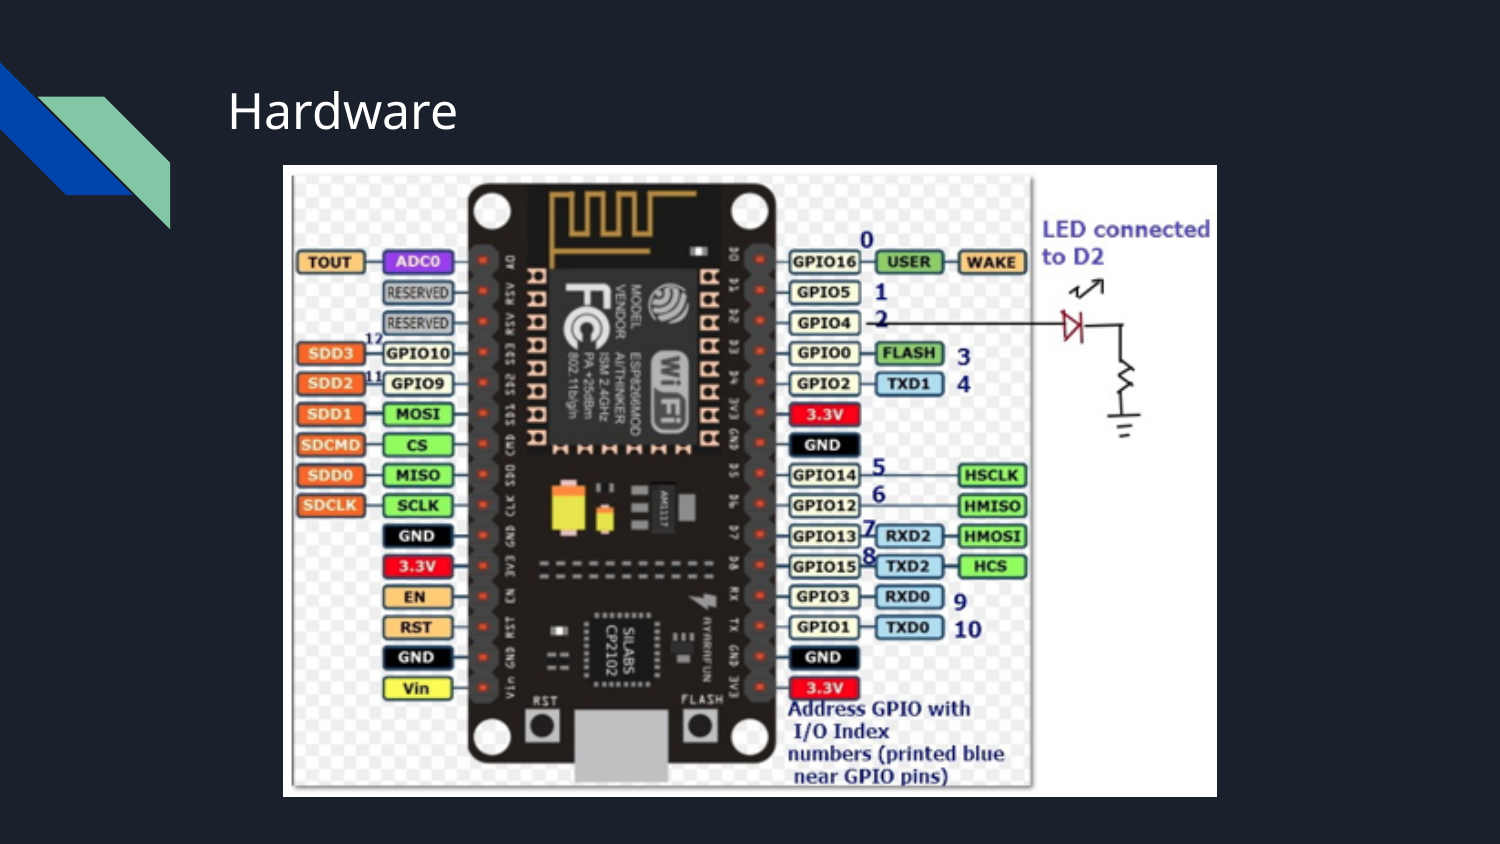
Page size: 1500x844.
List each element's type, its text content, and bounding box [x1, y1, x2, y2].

picture [283, 165, 1217, 797]
title Hardware [212, 64, 1368, 215]
